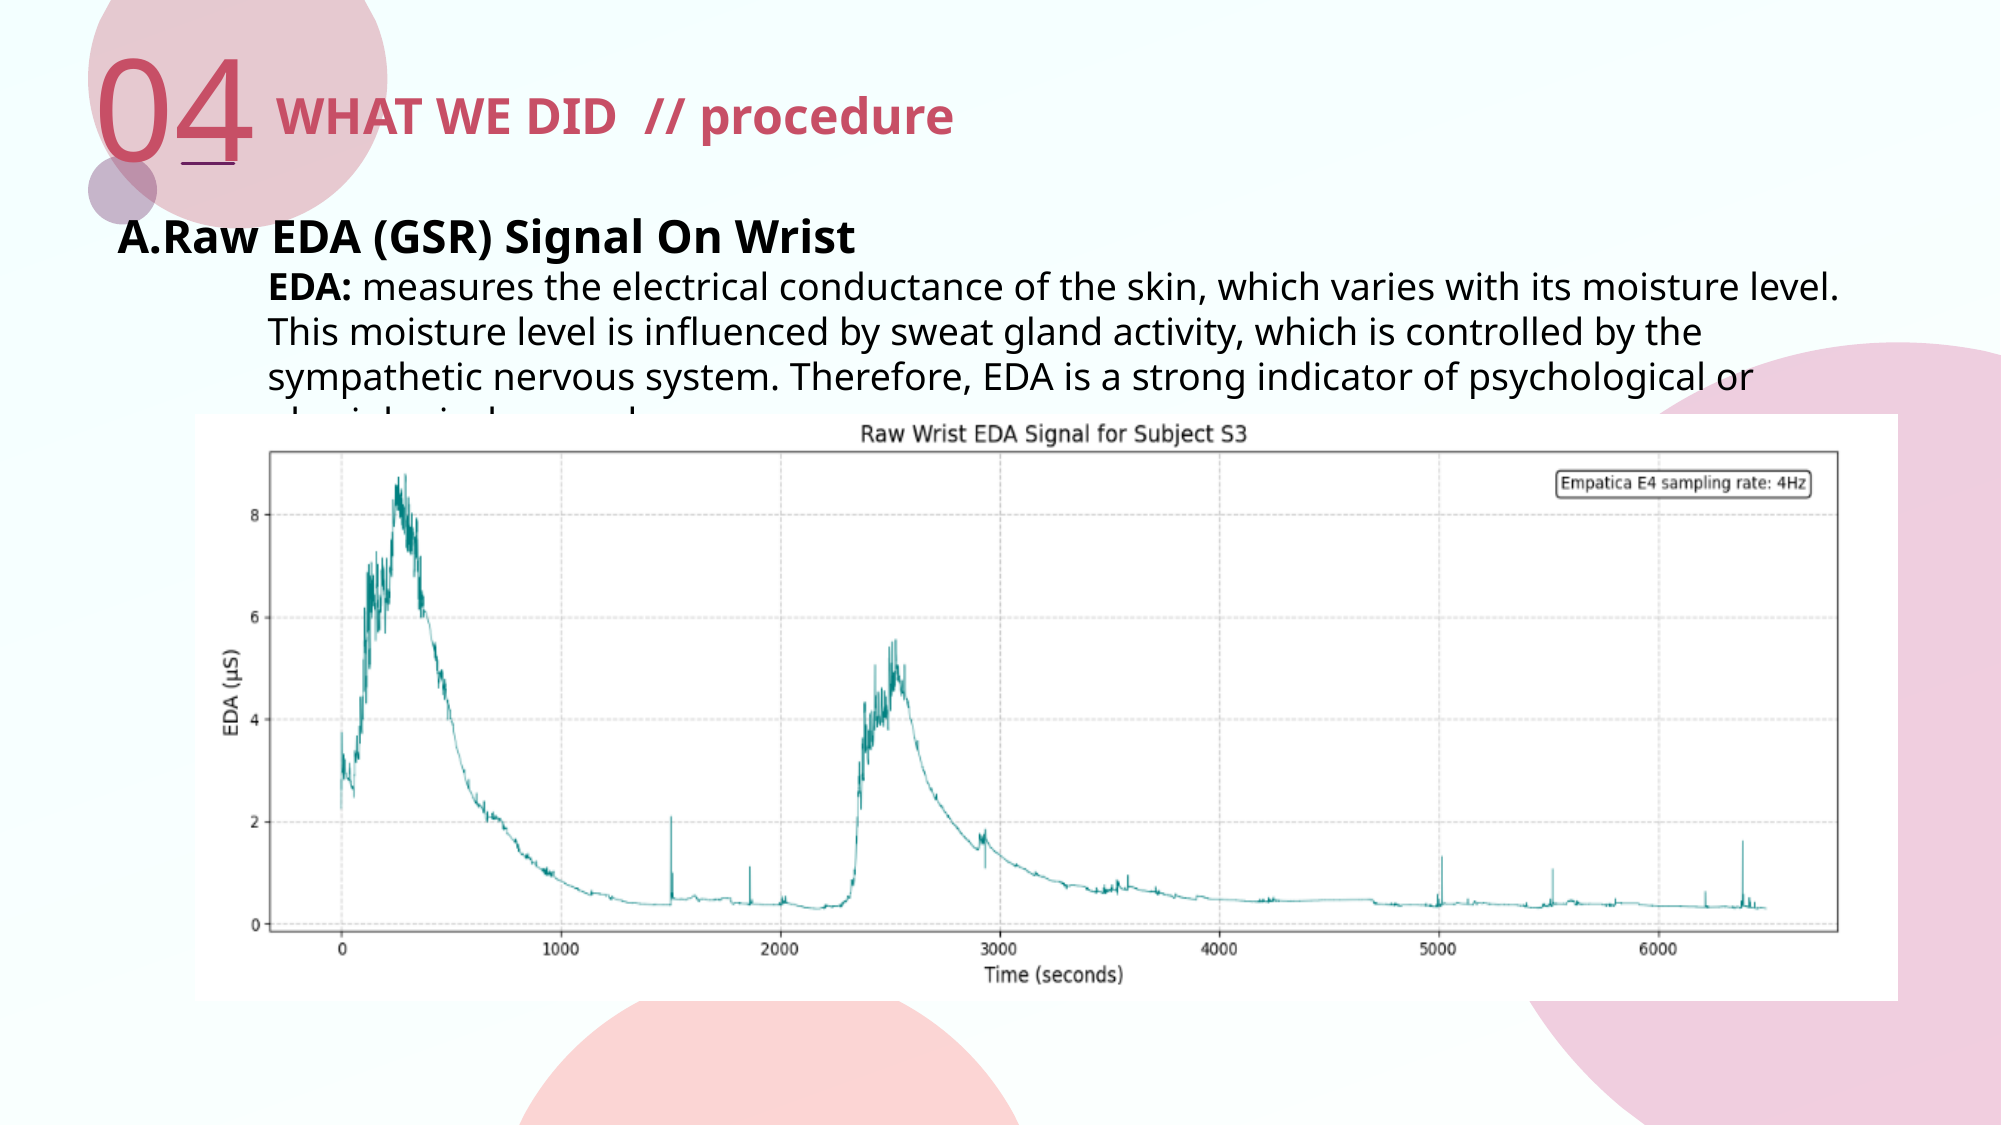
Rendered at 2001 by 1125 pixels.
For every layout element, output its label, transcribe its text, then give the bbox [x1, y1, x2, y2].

text_box WHAT WE DID // procedure [271, 77, 1251, 152]
text_box 04 [78, 0, 271, 198]
text_box A.Raw EDA (GSR) Signal On Wrist EDA: measures the electrical conductance of the skin, which varies with its moisture level. This moisture level is influenced by sweat gland activity, which is controlled by the sympathetic nervous system. Therefore, EDA is a strong indicator of psychological or physiological arousal. [102, 200, 1910, 1076]
picture [195, 414, 1898, 1001]
